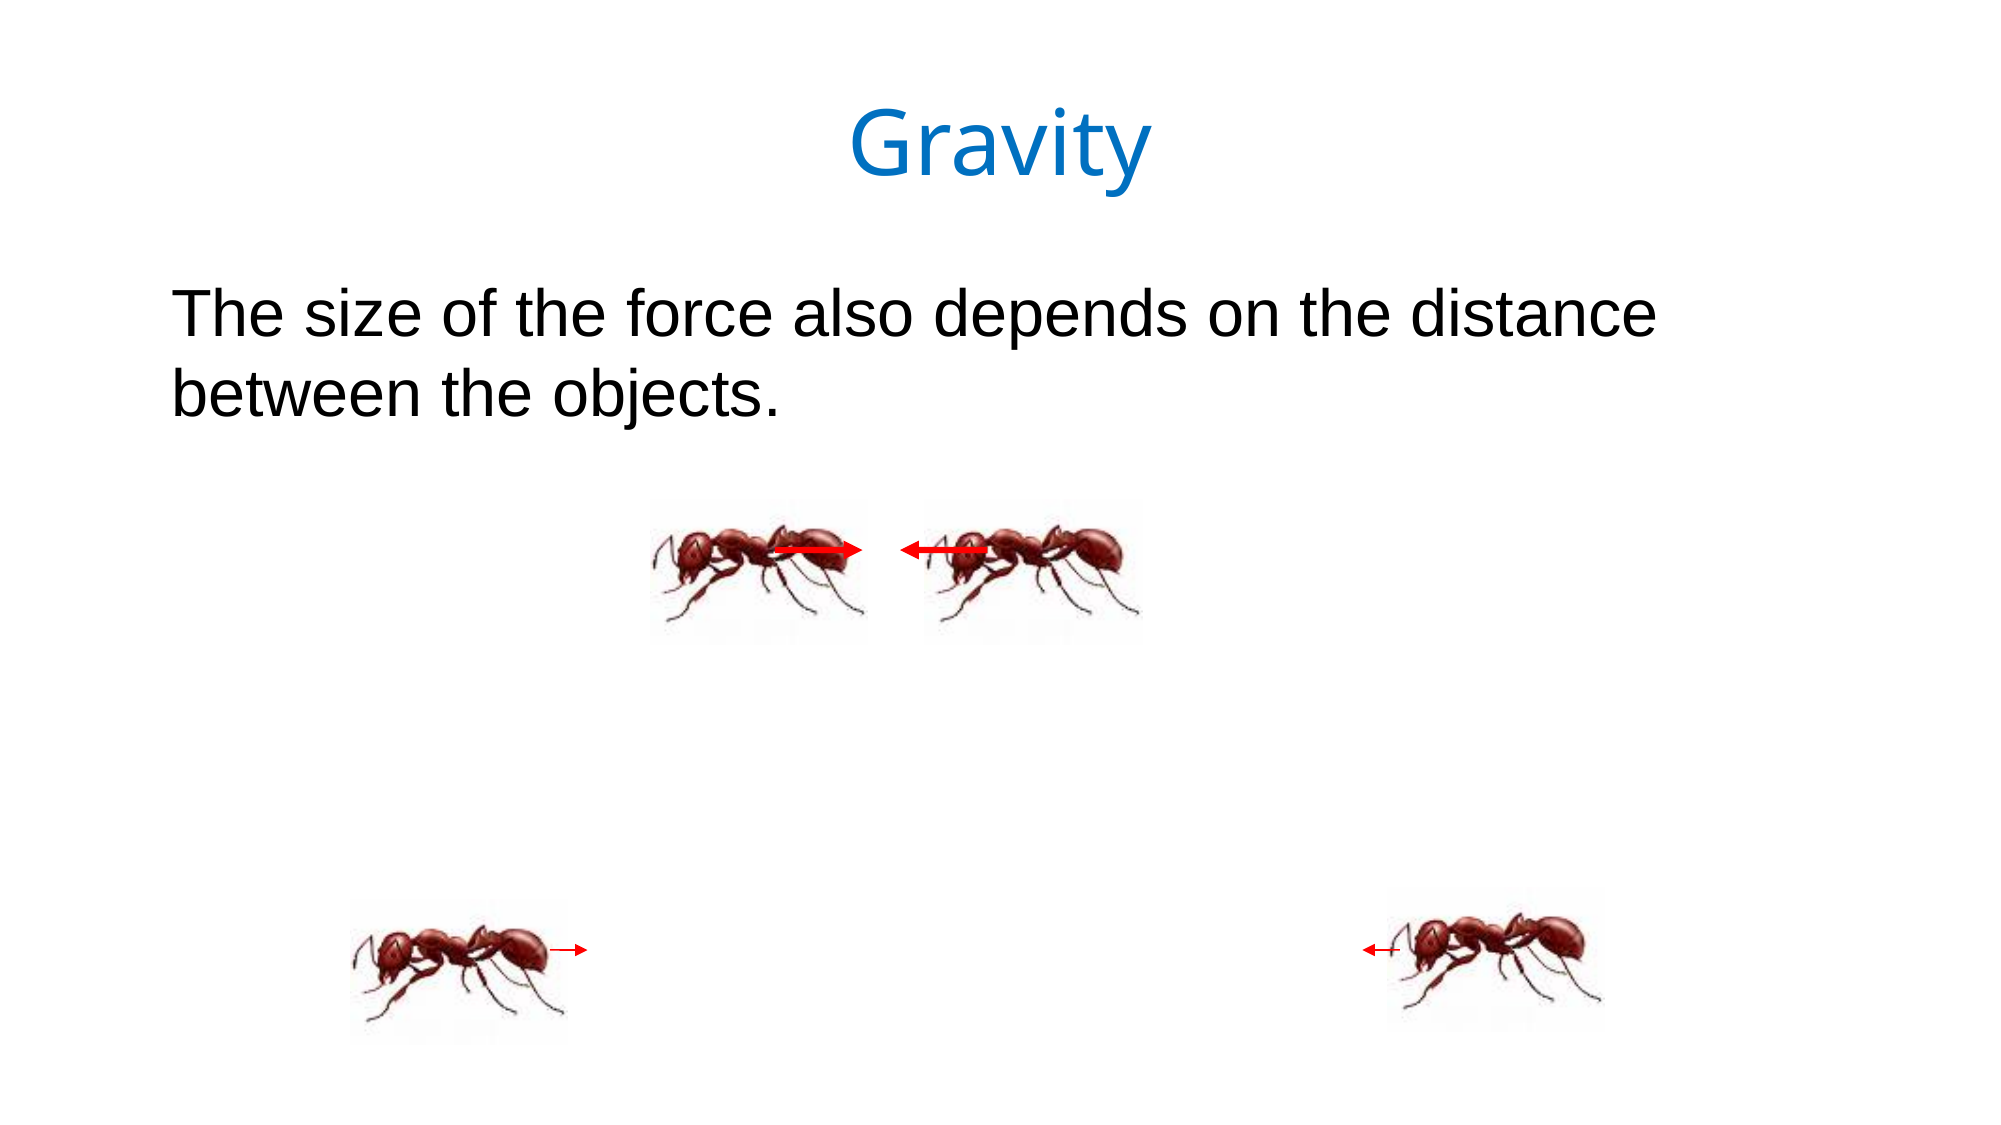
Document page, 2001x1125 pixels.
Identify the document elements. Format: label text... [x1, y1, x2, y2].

list The size of the force also depends on the distance between the objects. [99, 262, 1900, 1005]
picture [1387, 887, 1606, 1032]
picture [349, 899, 568, 1045]
picture [649, 499, 868, 645]
text_box [1362, 943, 1382, 957]
picture [924, 499, 1143, 645]
title Gravity [99, 45, 1900, 233]
text_box [900, 543, 919, 557]
text_box [571, 943, 588, 957]
